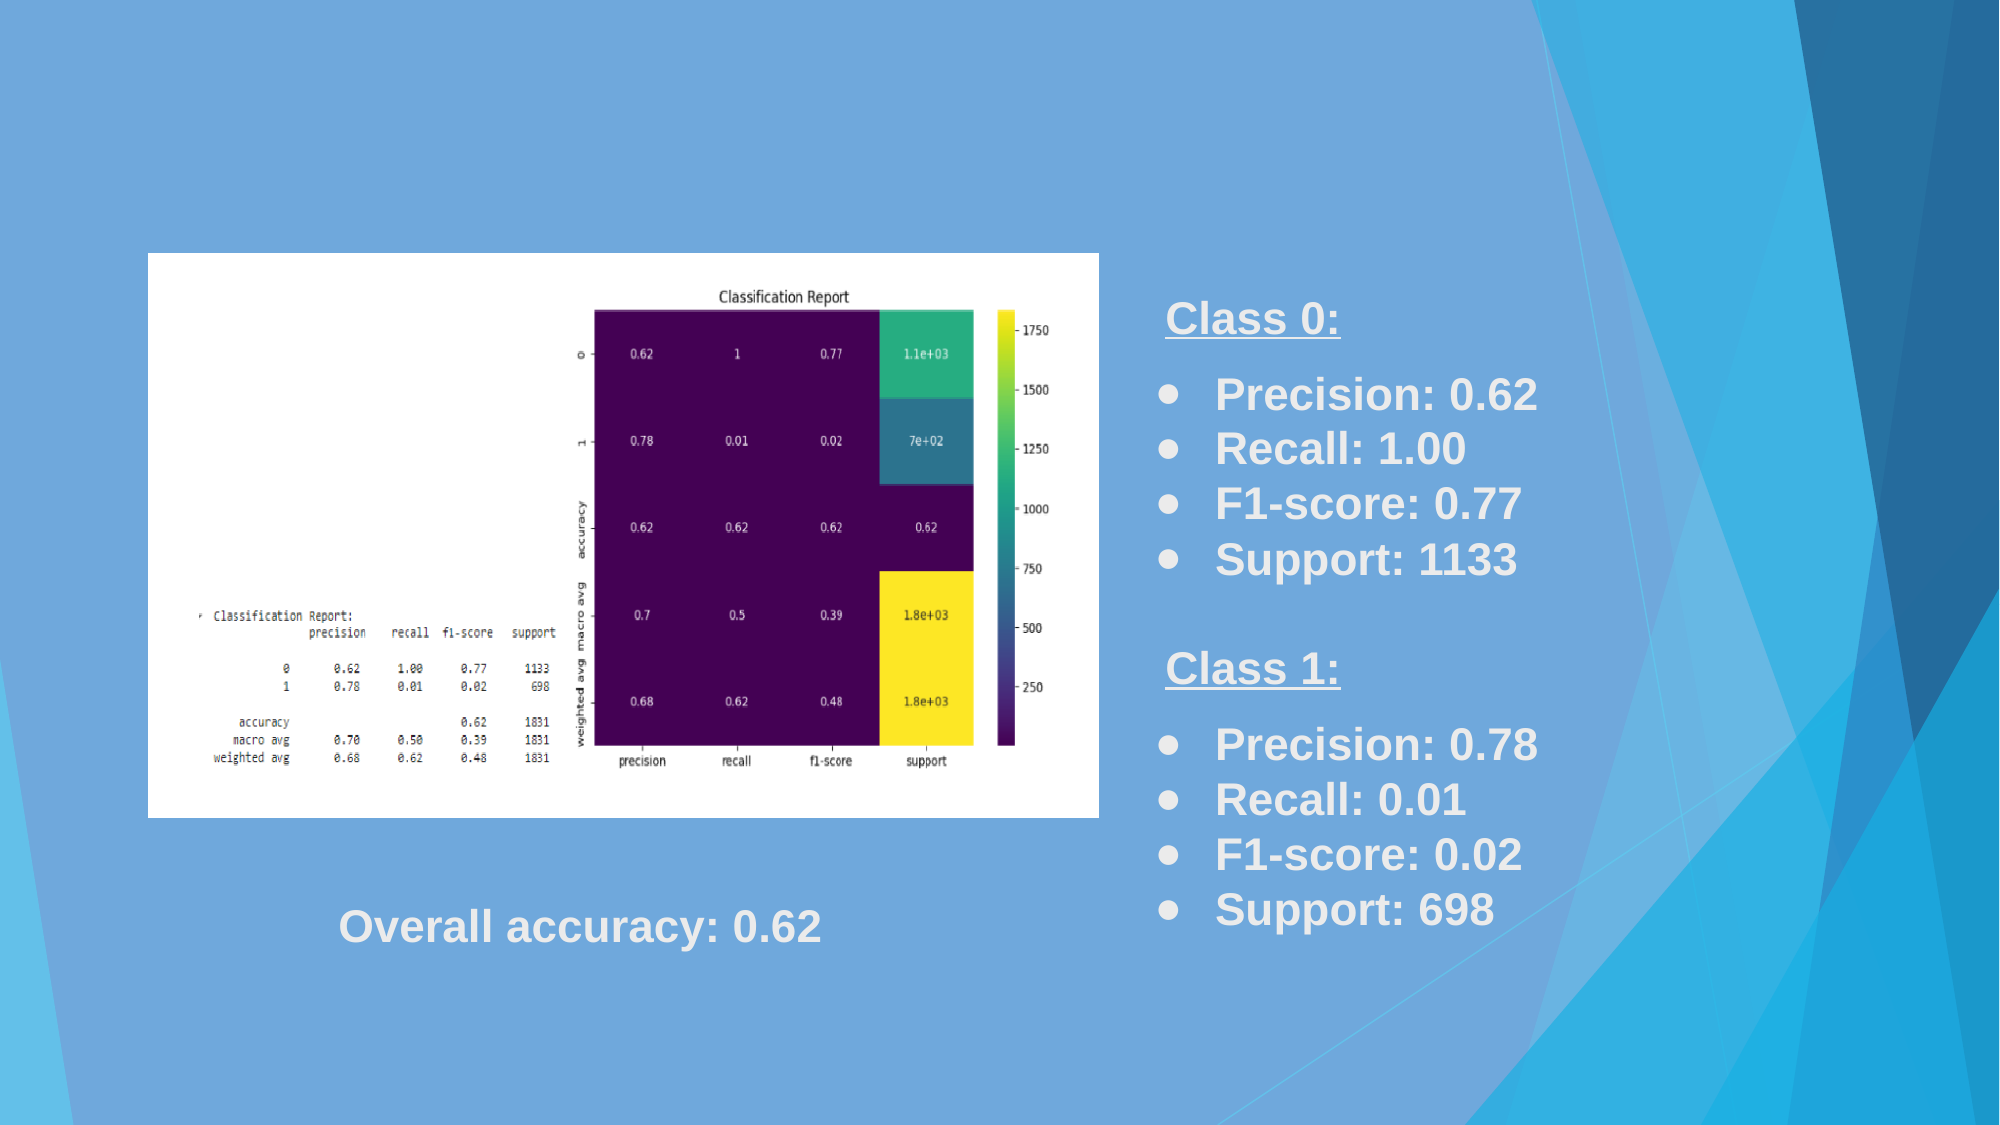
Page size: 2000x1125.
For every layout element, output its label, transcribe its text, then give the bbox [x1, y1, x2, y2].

text_box Overall accuracy: 0.62 [323, 881, 1124, 967]
picture [148, 253, 1099, 818]
text_box Class 0: Precision: 0.62 Recall: 1.00 F1-score: 0.77 Support: 1133 Class 1: Precision: 0.78 Recall: 0.01 F1-score: 0.02 Support: 698 [1124, 273, 1743, 1115]
